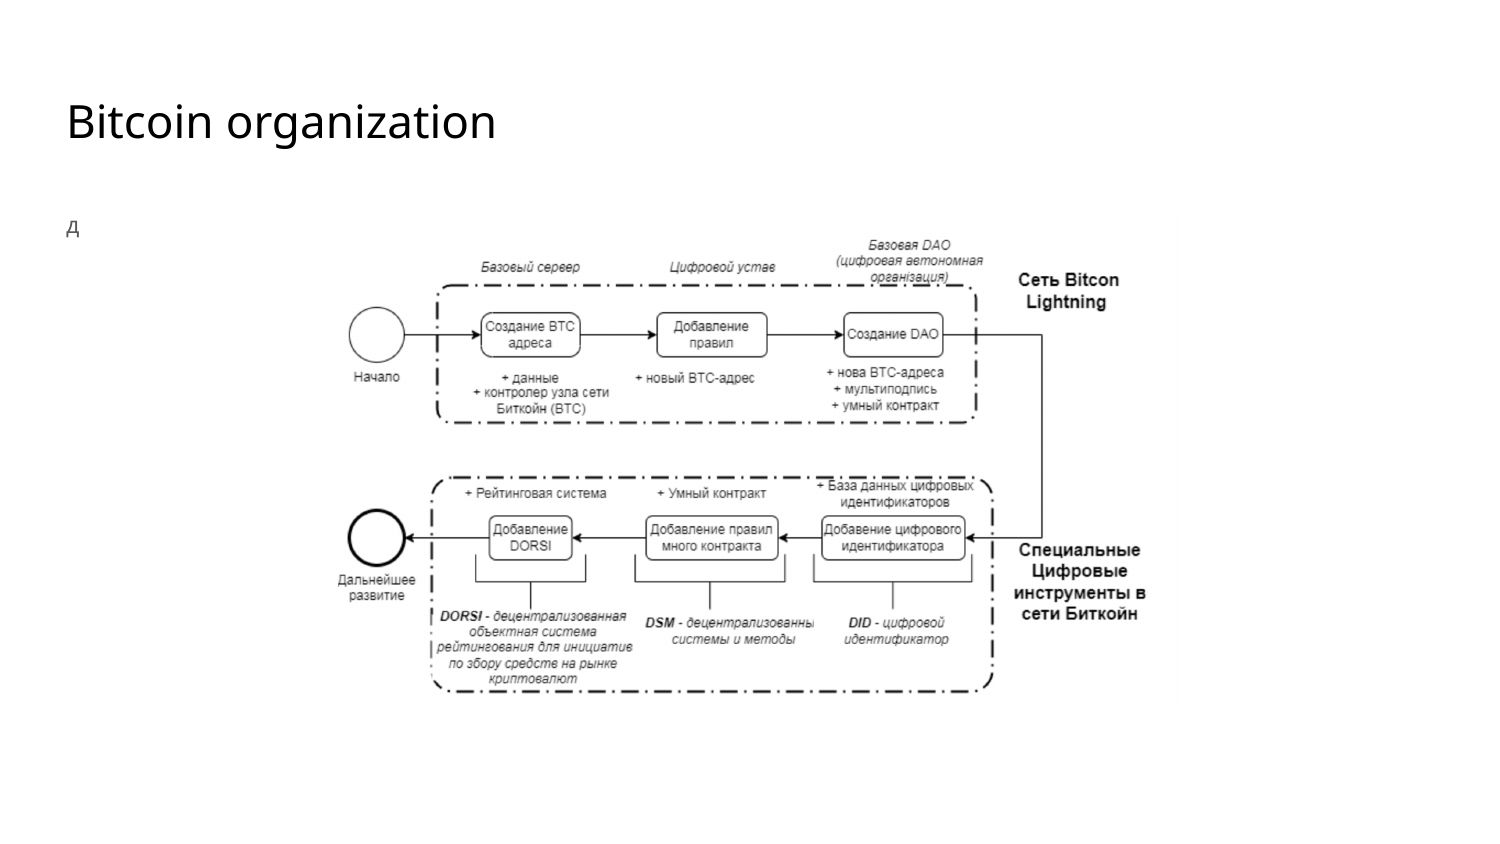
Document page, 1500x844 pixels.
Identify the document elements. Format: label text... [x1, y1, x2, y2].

list д [51, 189, 807, 750]
title Bitcoin organization [51, 74, 1449, 169]
picture [281, 212, 1180, 705]
